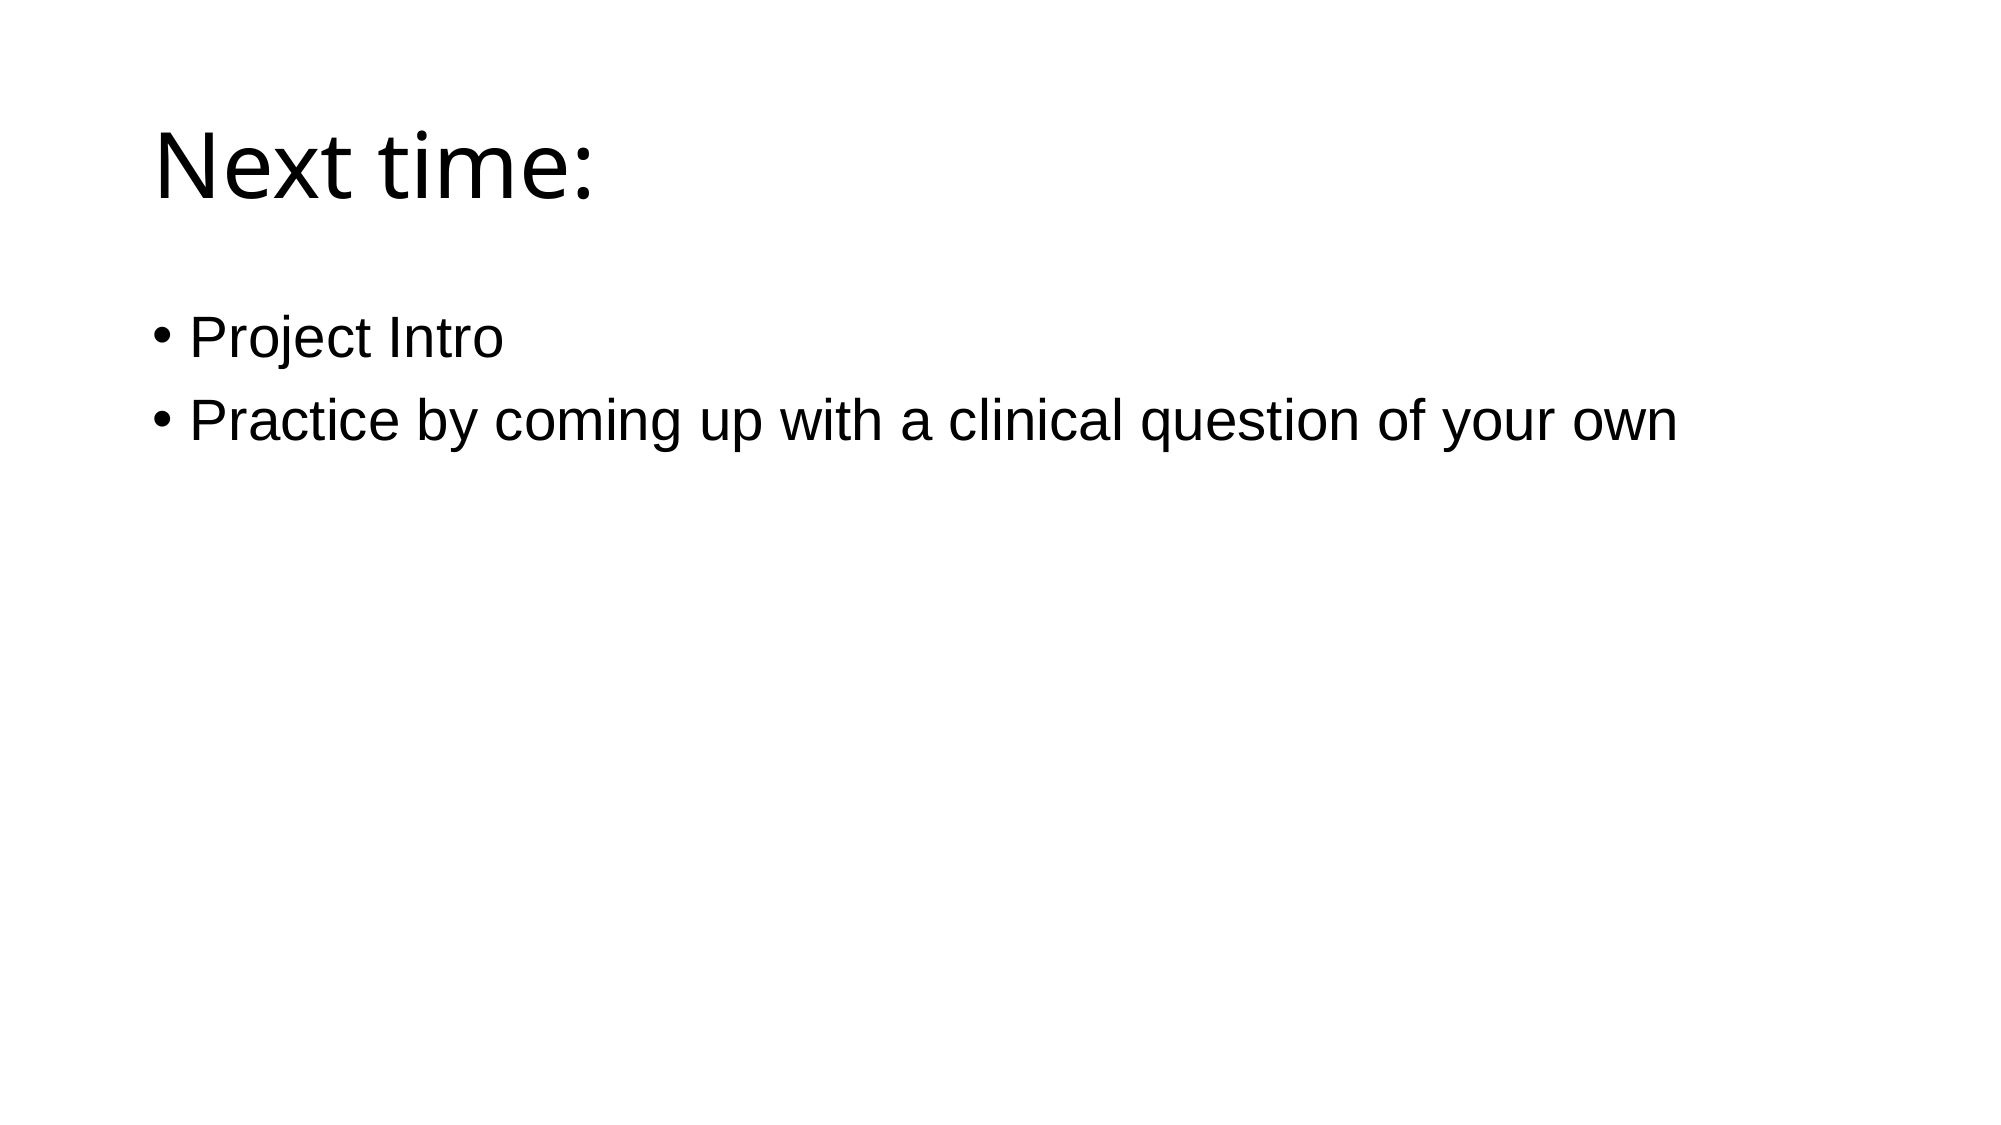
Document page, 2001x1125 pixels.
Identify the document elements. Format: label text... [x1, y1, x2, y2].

title Next time: [137, 59, 1863, 278]
list Project Intro Practice by coming up with a clinical question of your own [137, 299, 1863, 1014]
